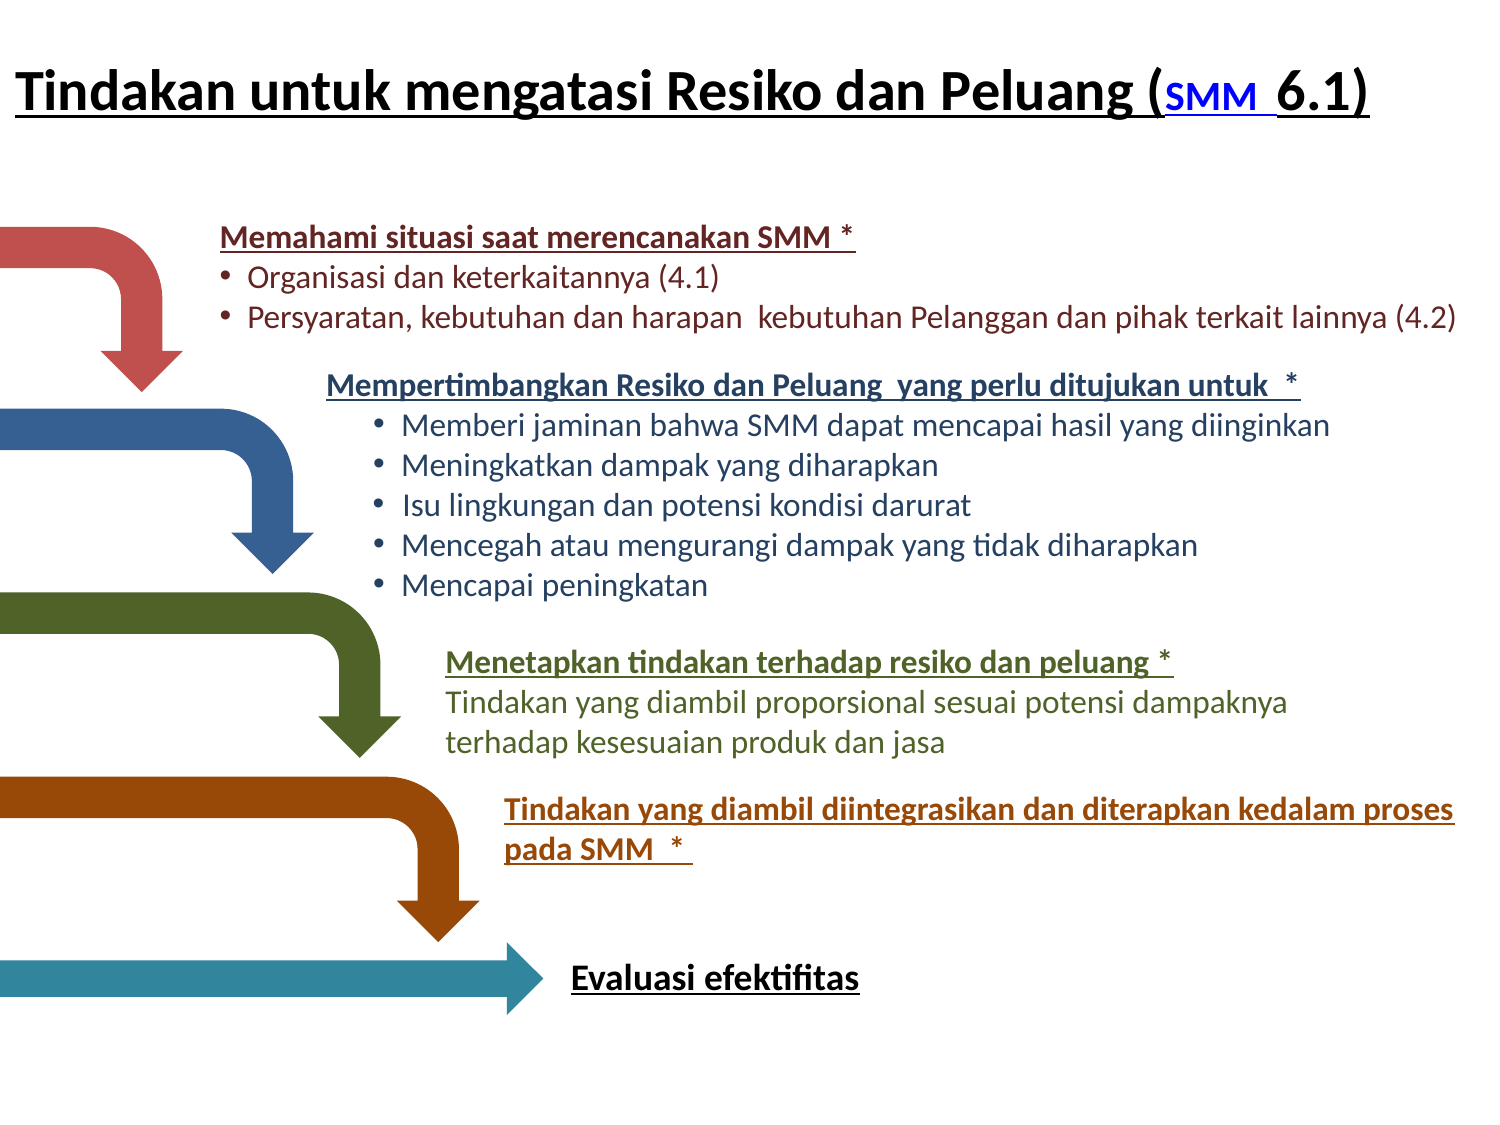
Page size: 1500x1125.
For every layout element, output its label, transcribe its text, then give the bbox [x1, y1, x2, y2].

text_box Evaluasi efektifitas [556, 945, 875, 1006]
text_box [0, 224, 185, 395]
text_box Mempertimbangkan Resiko dan Peluang yang perlu ditujukan untuk * Memberi jaminan bahwa SMM dapat mencapai hasil yang diinginkan Meningkatkan dampak yang diharapkan Isu lingkungan dan potensi kondisi darurat Mencegah atau mengurangi dampak yang tidak diharapkan Mencapai peningkatan [311, 356, 1355, 611]
text_box Menetapkan tindakan terhadap resiko dan peluang * Tindakan yang diambil proporsional sesuai potensi dampaknya terhadap kesesuaian produk dan jasa [430, 632, 1470, 768]
text_box [0, 406, 316, 577]
title Tindakan untuk mengatasi Resiko dan Peluang (SMM 6.1) [0, 0, 1500, 182]
text_box Tindakan yang diambil diintegrasikan dan diterapkan kedalam proses pada SMM * [489, 780, 1500, 875]
text_box [0, 774, 482, 945]
text_box Memahami situasi saat merencanakan SMM * Organisasi dan keterkaitannya (4.1) Persyaratan, kebutuhan dan harapan kebutuhan Pelanggan dan pihak terkait lainnya (4.2) [204, 208, 1500, 343]
text_box [0, 940, 546, 1018]
text_box [0, 590, 404, 760]
